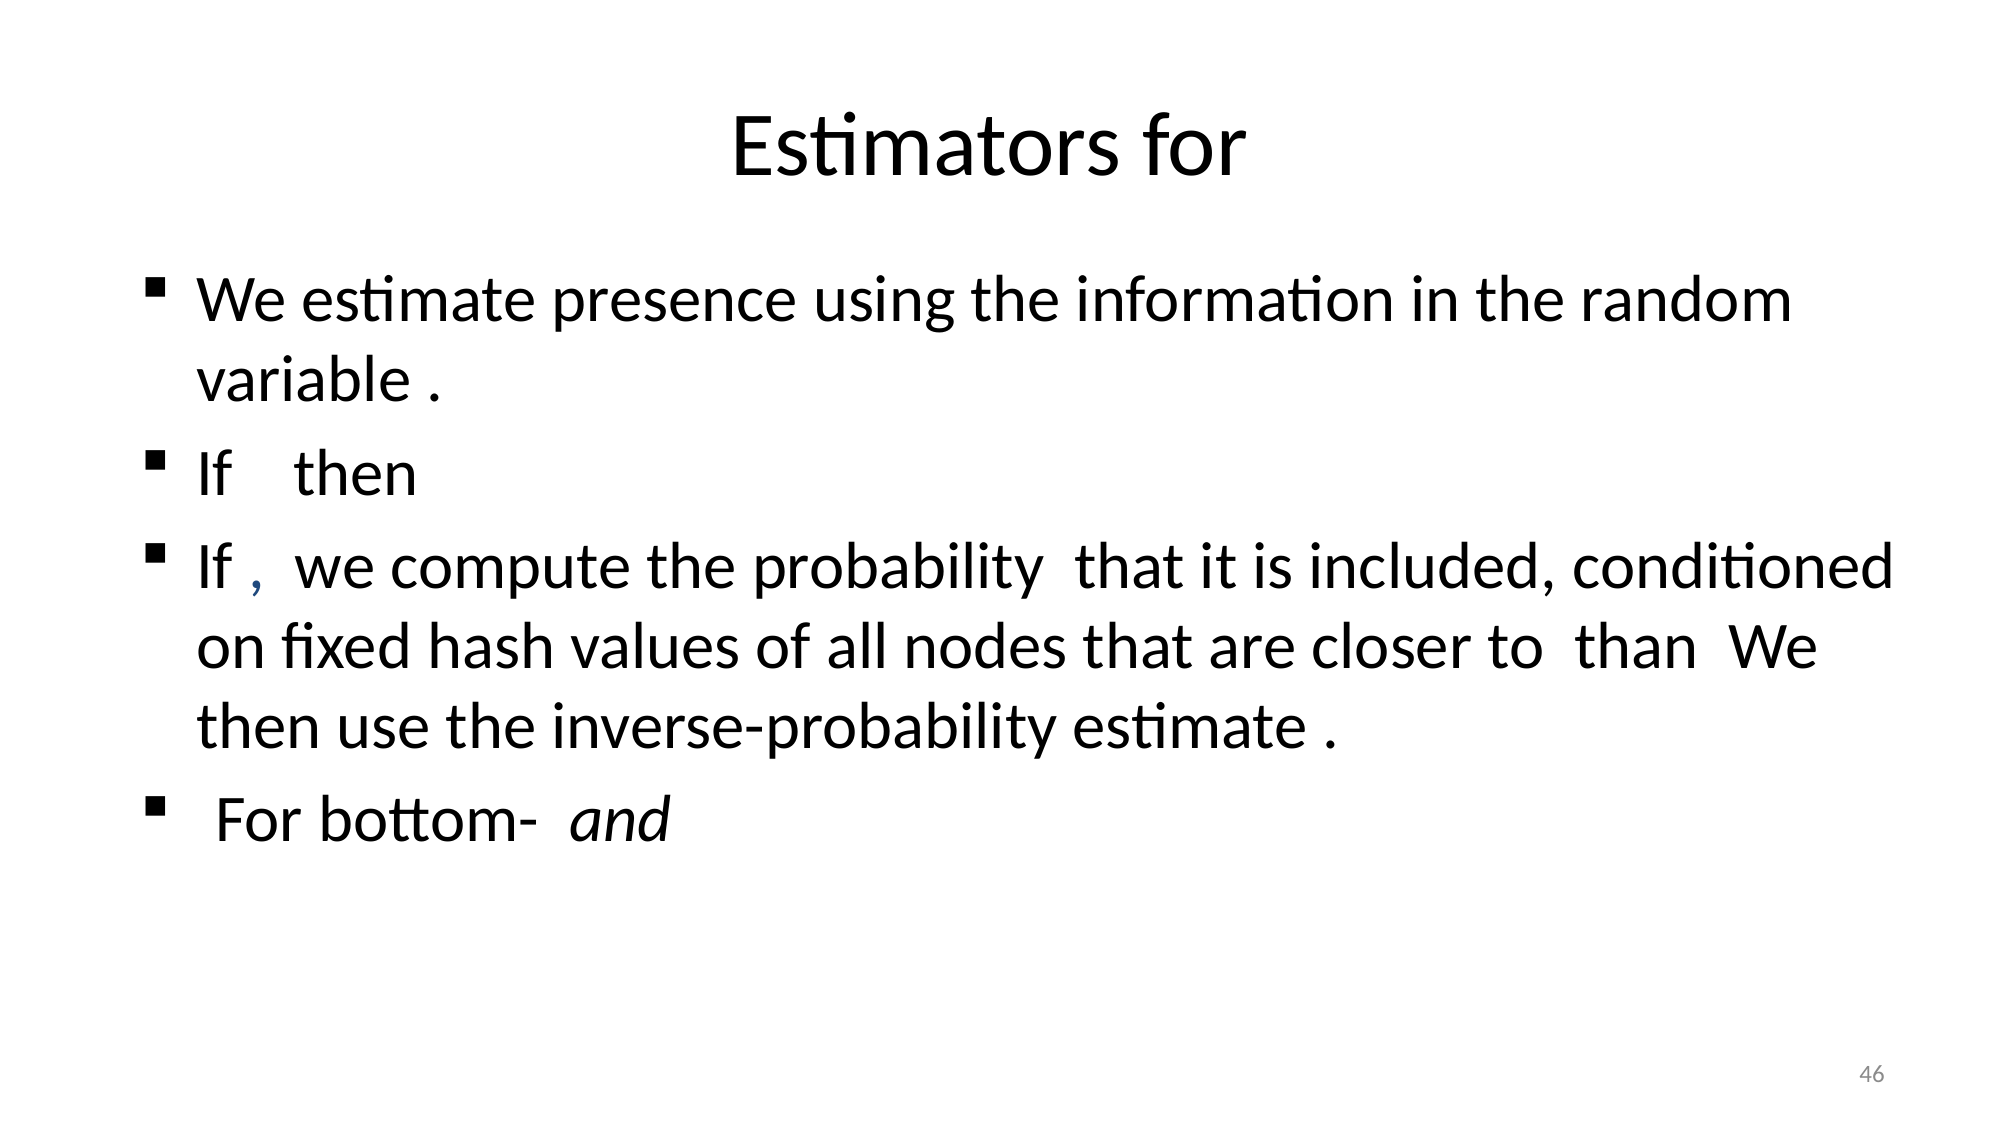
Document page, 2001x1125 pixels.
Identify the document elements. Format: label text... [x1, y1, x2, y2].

slide_number 46 [1433, 1042, 1900, 1103]
